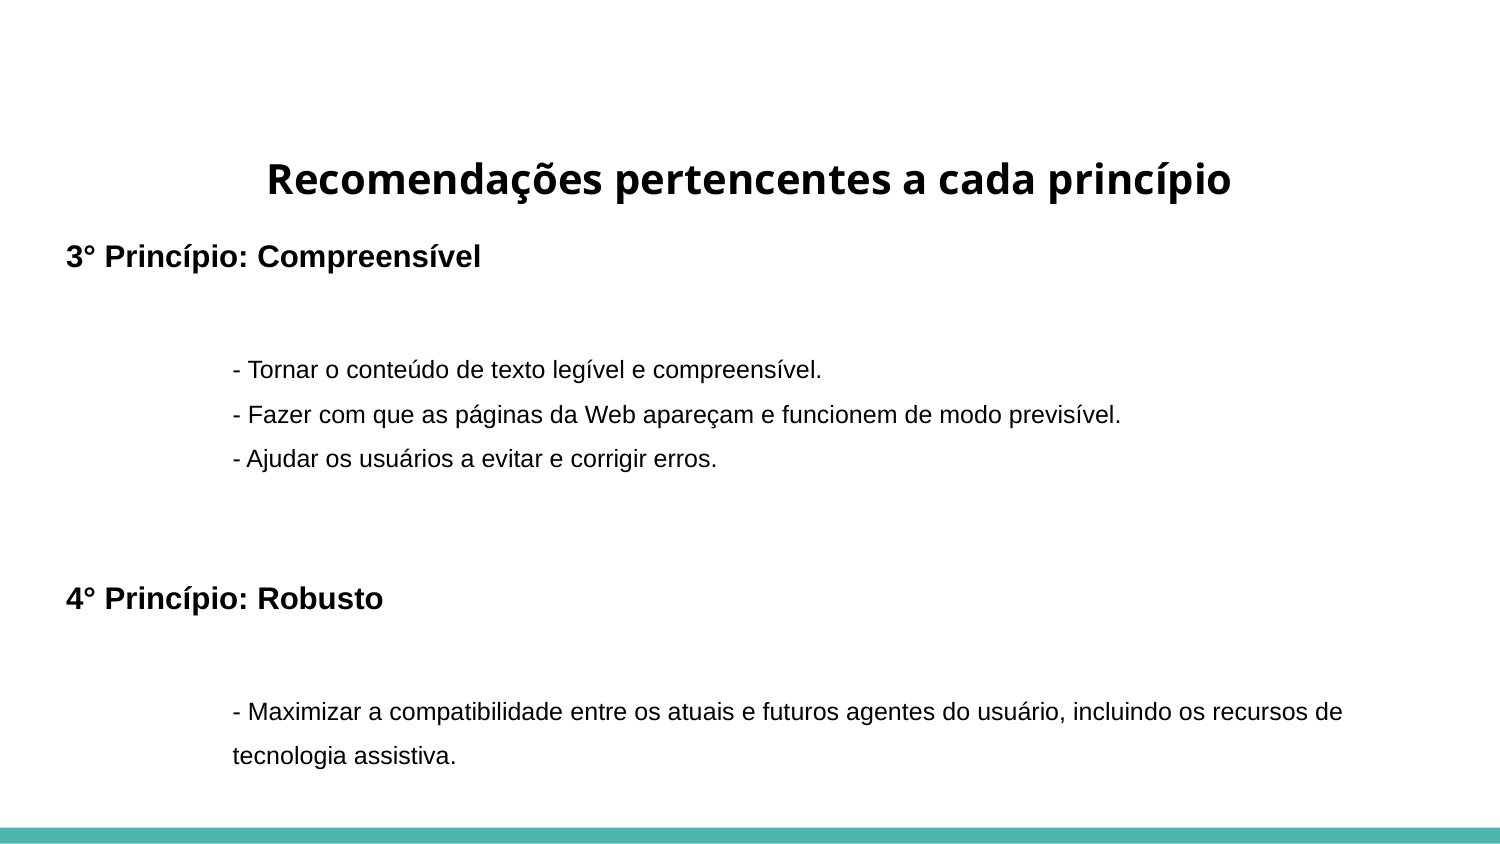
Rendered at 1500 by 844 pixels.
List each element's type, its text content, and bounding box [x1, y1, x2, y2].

list 3° Princípio: Compreensível - Tornar o conteúdo de texto legível e compreensível. - Fazer com que as páginas da Web apareçam e funcionem de modo previsível. - Ajudar os usuários a evitar e corrigir erros. 4° Princípio: Robusto - Maximizar a compatibilidade entre os atuais e futuros agentes do usuário, incluindo os recursos de tecnologia assistiva. [51, 207, 1449, 800]
title Recomendações pertencentes a cada princípio [51, 72, 1449, 189]
